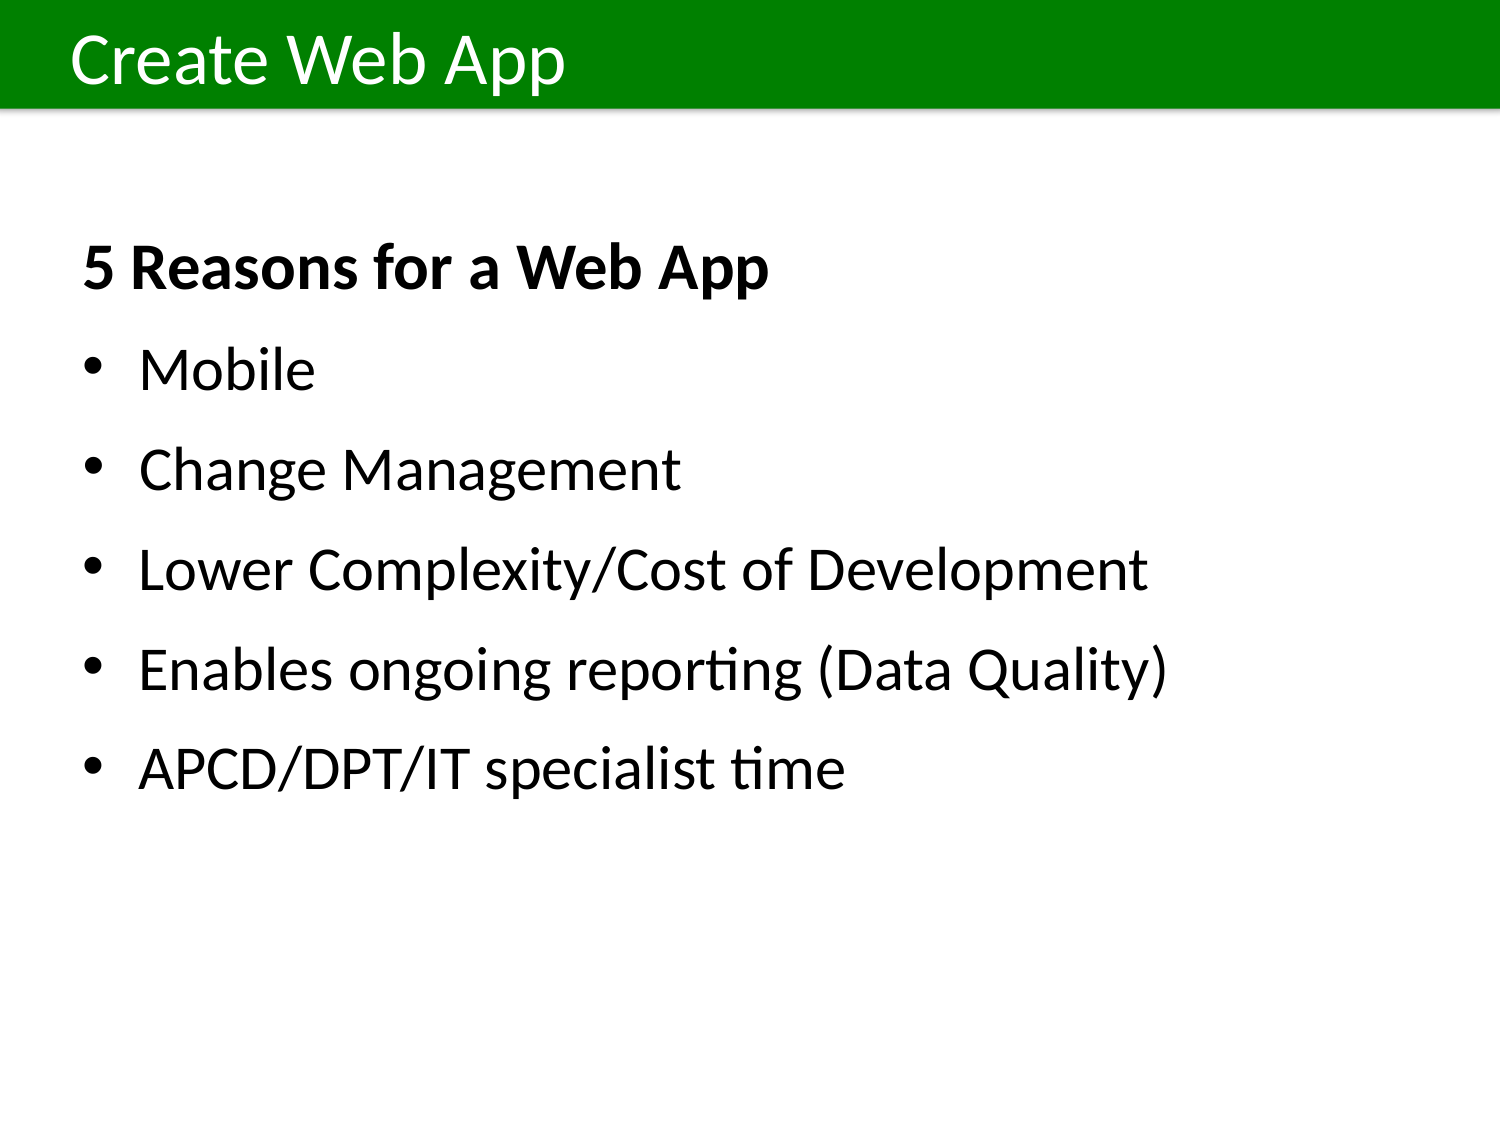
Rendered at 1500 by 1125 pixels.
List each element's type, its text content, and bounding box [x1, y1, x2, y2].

list 5 Reasons for a Web App Mobile Change Management Lower Complexity/Cost of Development Enables ongoing reporting (Data Quality) APCD/DPT/IT specialist time [67, 215, 1418, 993]
text_box Create Web App [0, 0, 1500, 112]
